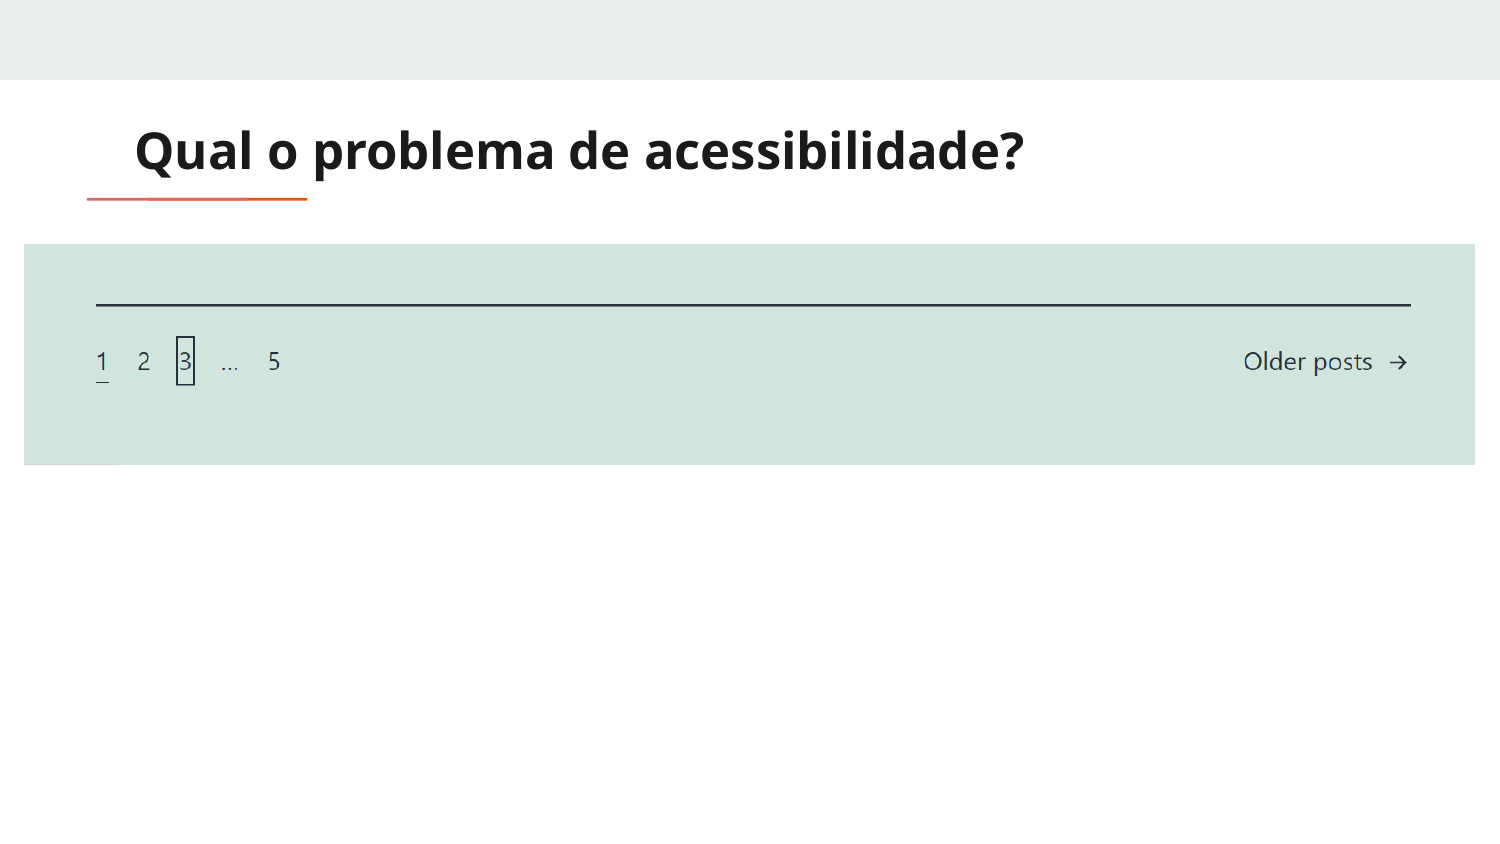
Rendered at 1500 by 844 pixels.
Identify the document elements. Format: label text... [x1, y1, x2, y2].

picture [24, 244, 1476, 465]
title Qual o problema de acessibilidade? [119, 103, 1445, 192]
